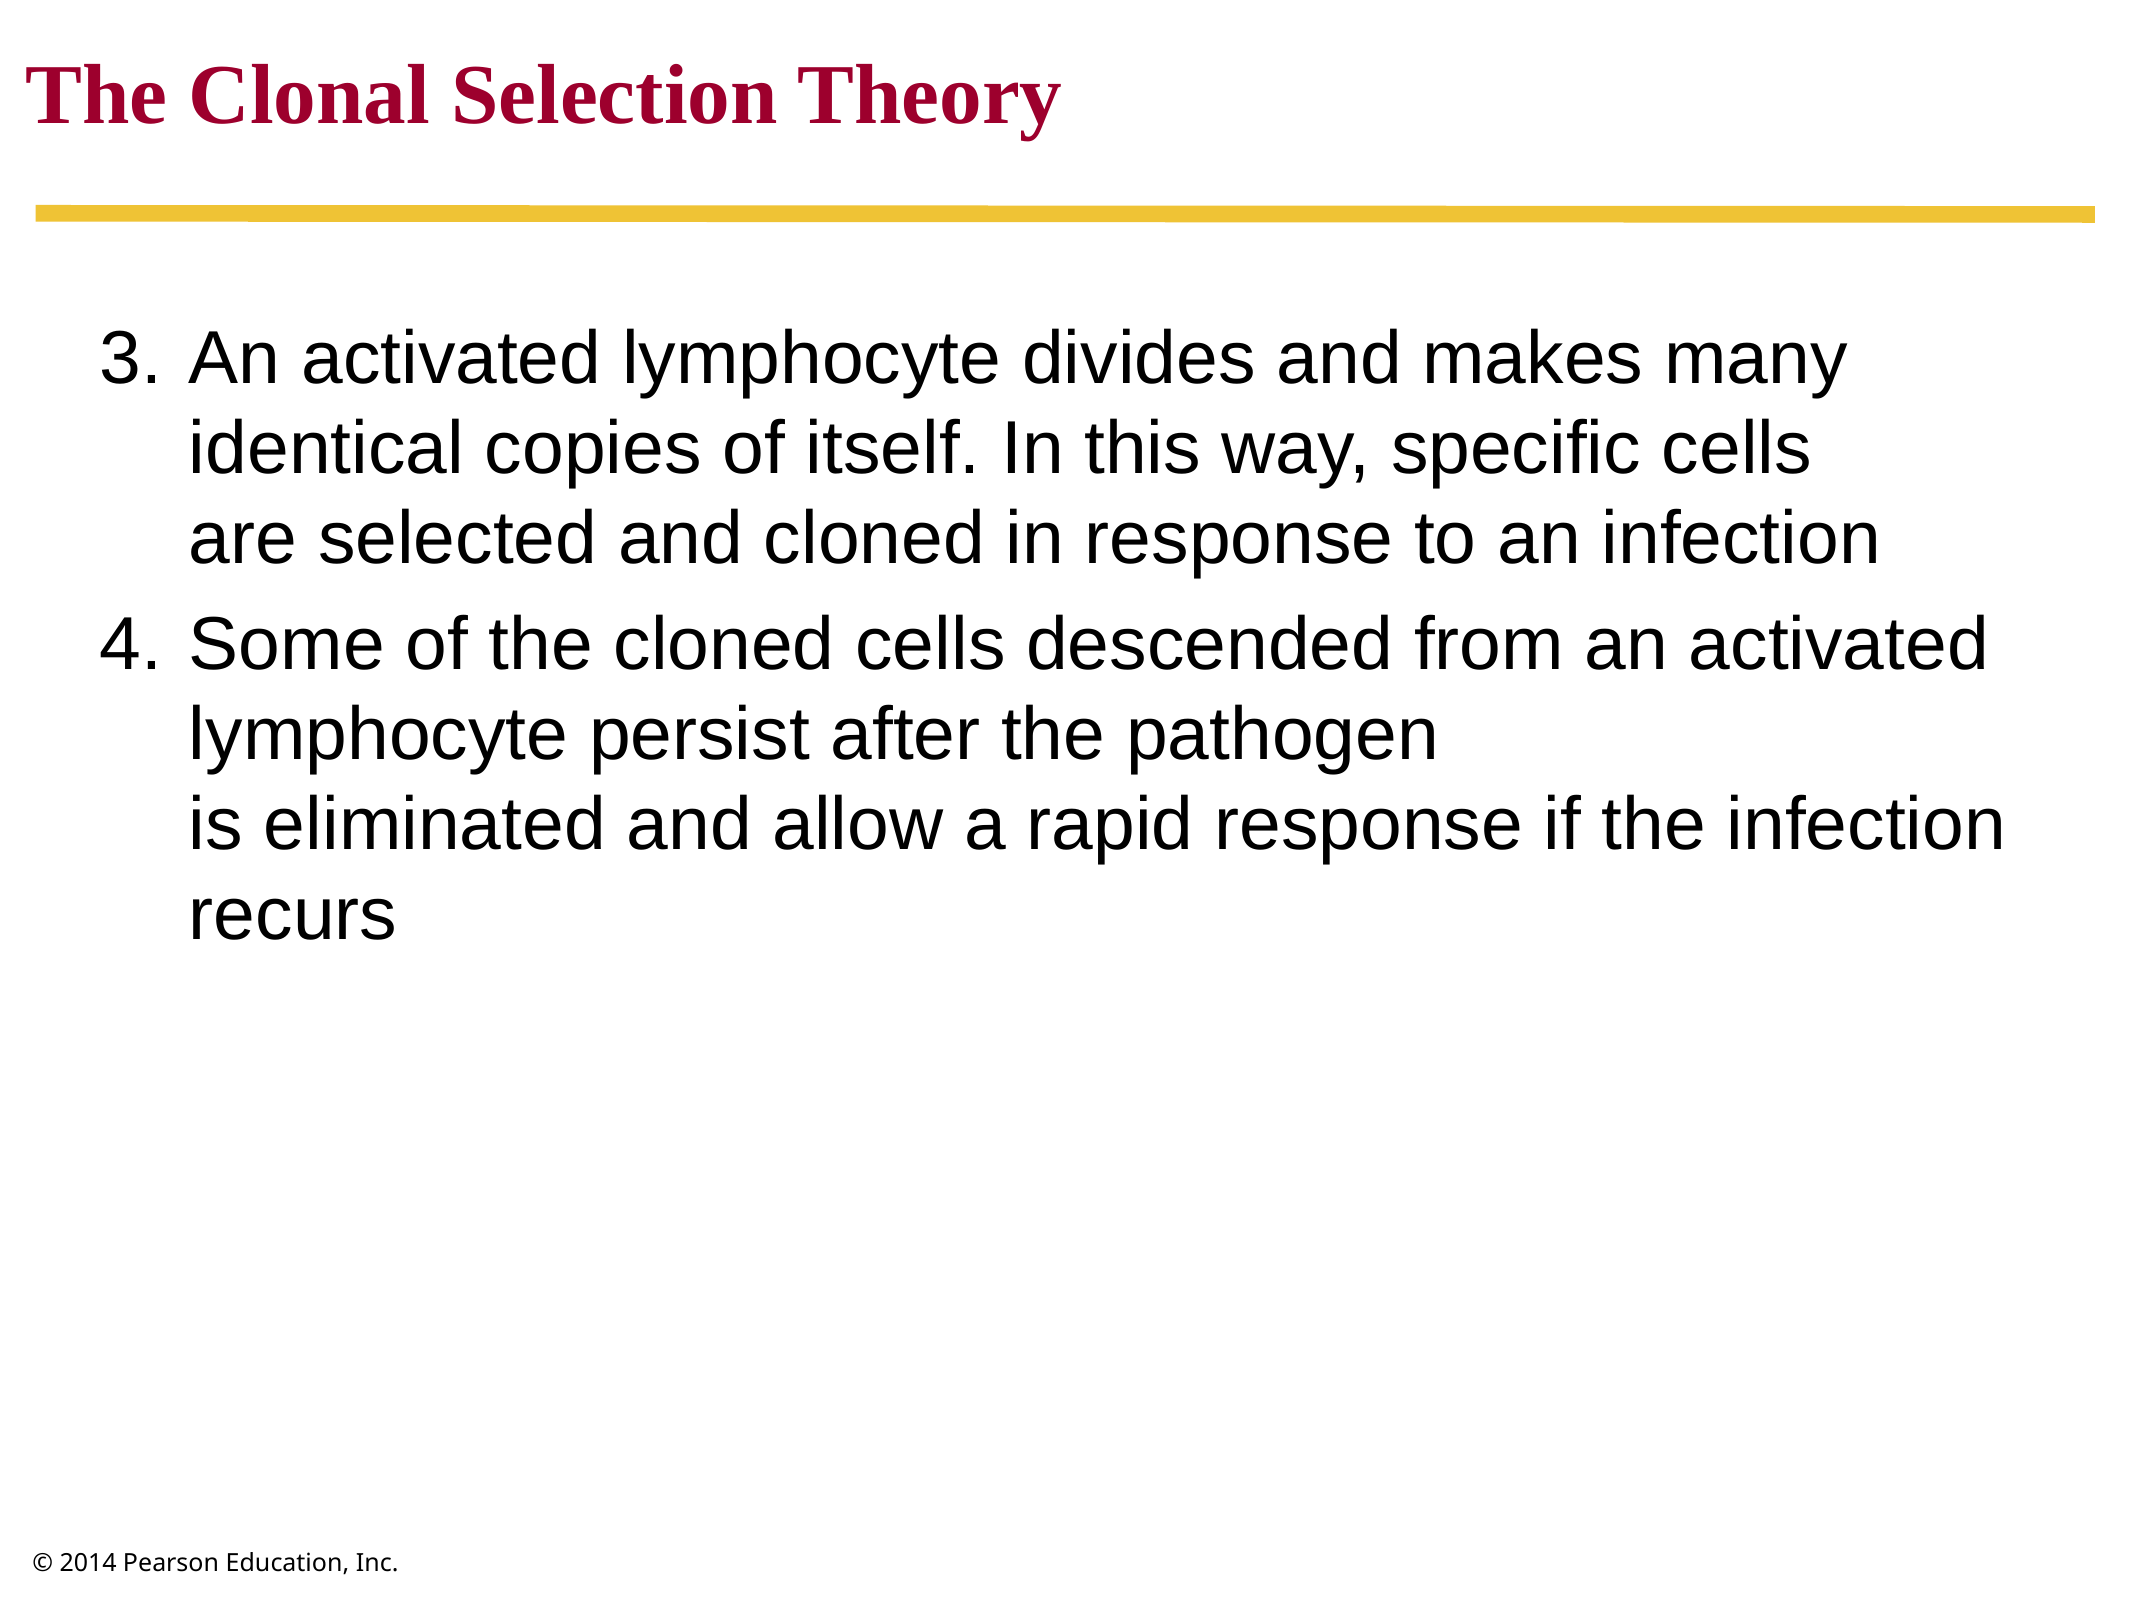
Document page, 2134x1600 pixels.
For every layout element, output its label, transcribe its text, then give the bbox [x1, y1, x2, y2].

list An activated lymphocyte divides and makes many identical copies of itself. In this way, specific cells are selected and cloned in response to an infection Some of the cloned cells descended from an activated lymphocyte persist after the pathogen is eliminated and allow a rapid response if the infection recurs [33, 297, 2082, 1483]
title The Clonal Selection Theory [15, 39, 2064, 152]
